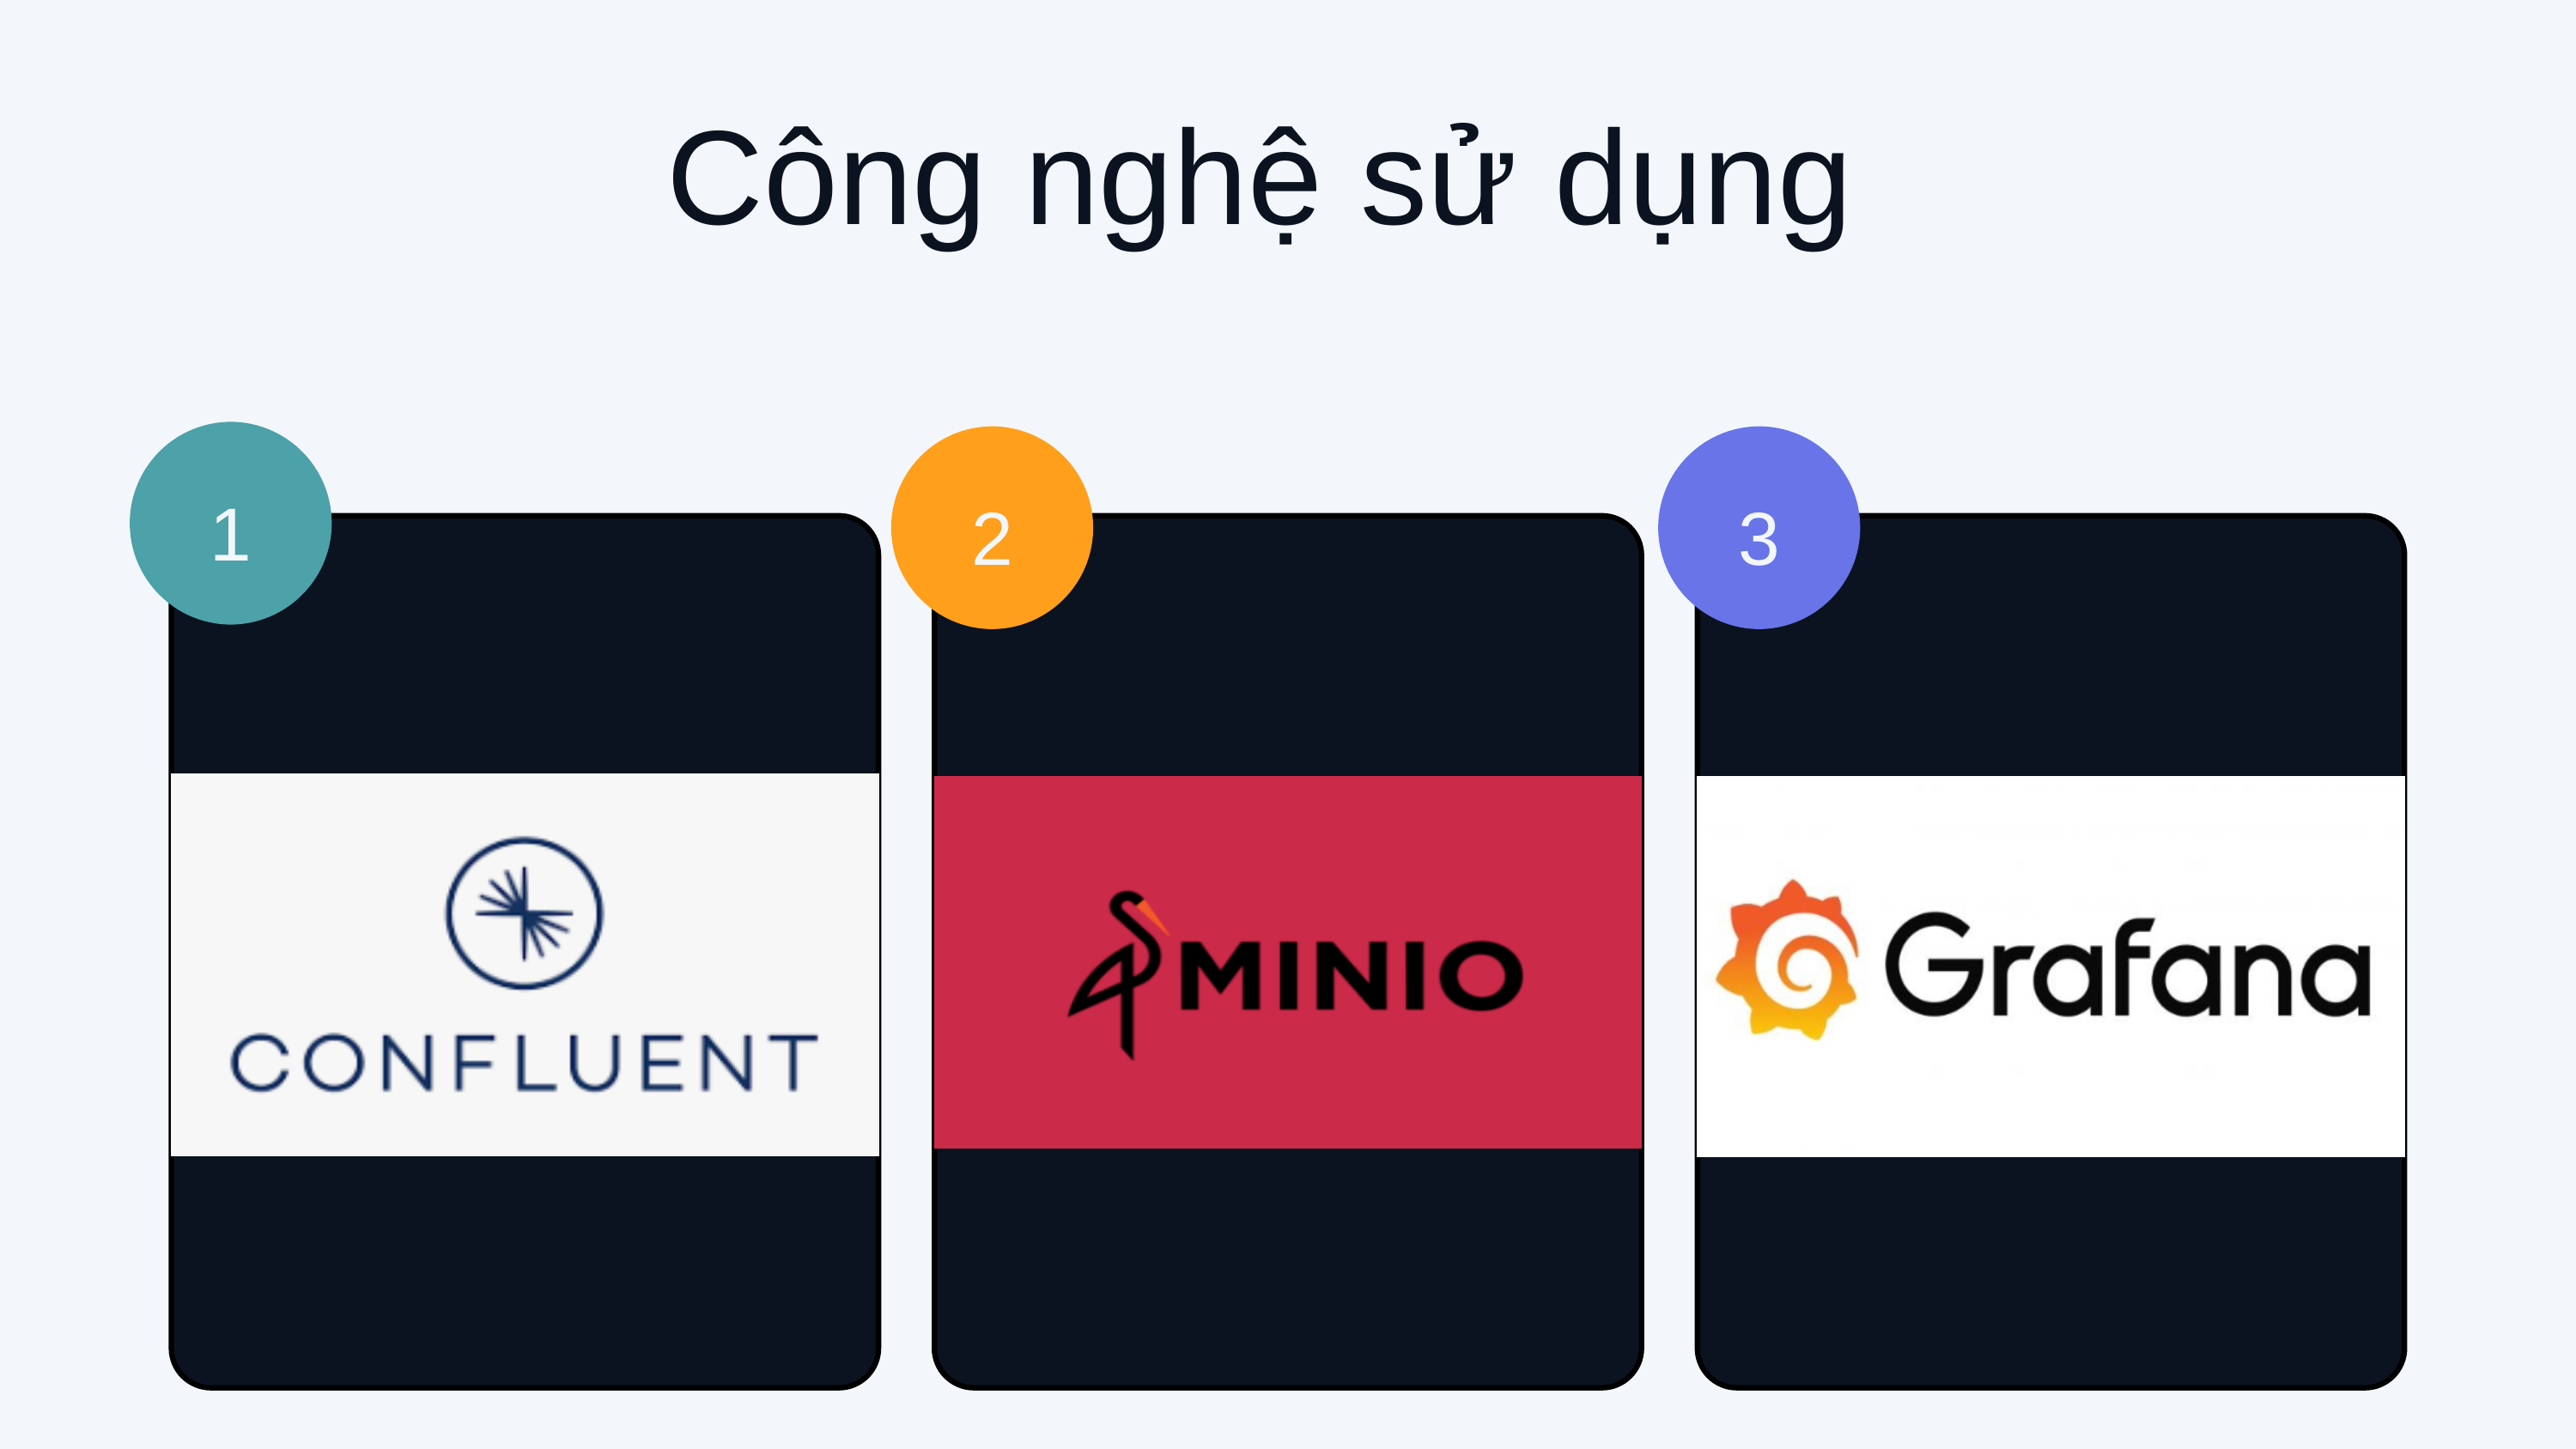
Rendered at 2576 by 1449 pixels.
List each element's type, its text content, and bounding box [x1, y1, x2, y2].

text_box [890, 423, 1094, 630]
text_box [129, 419, 332, 625]
picture [1697, 776, 2405, 1157]
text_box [1697, 1163, 2405, 1388]
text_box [1657, 423, 1861, 630]
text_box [933, 1155, 1642, 1388]
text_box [171, 1162, 879, 1388]
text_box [1697, 494, 2405, 776]
picture [933, 776, 1642, 1149]
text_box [933, 494, 1642, 776]
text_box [171, 494, 879, 773]
picture [171, 773, 879, 1156]
text_box Công nghệ sử dụng [116, 58, 2405, 252]
